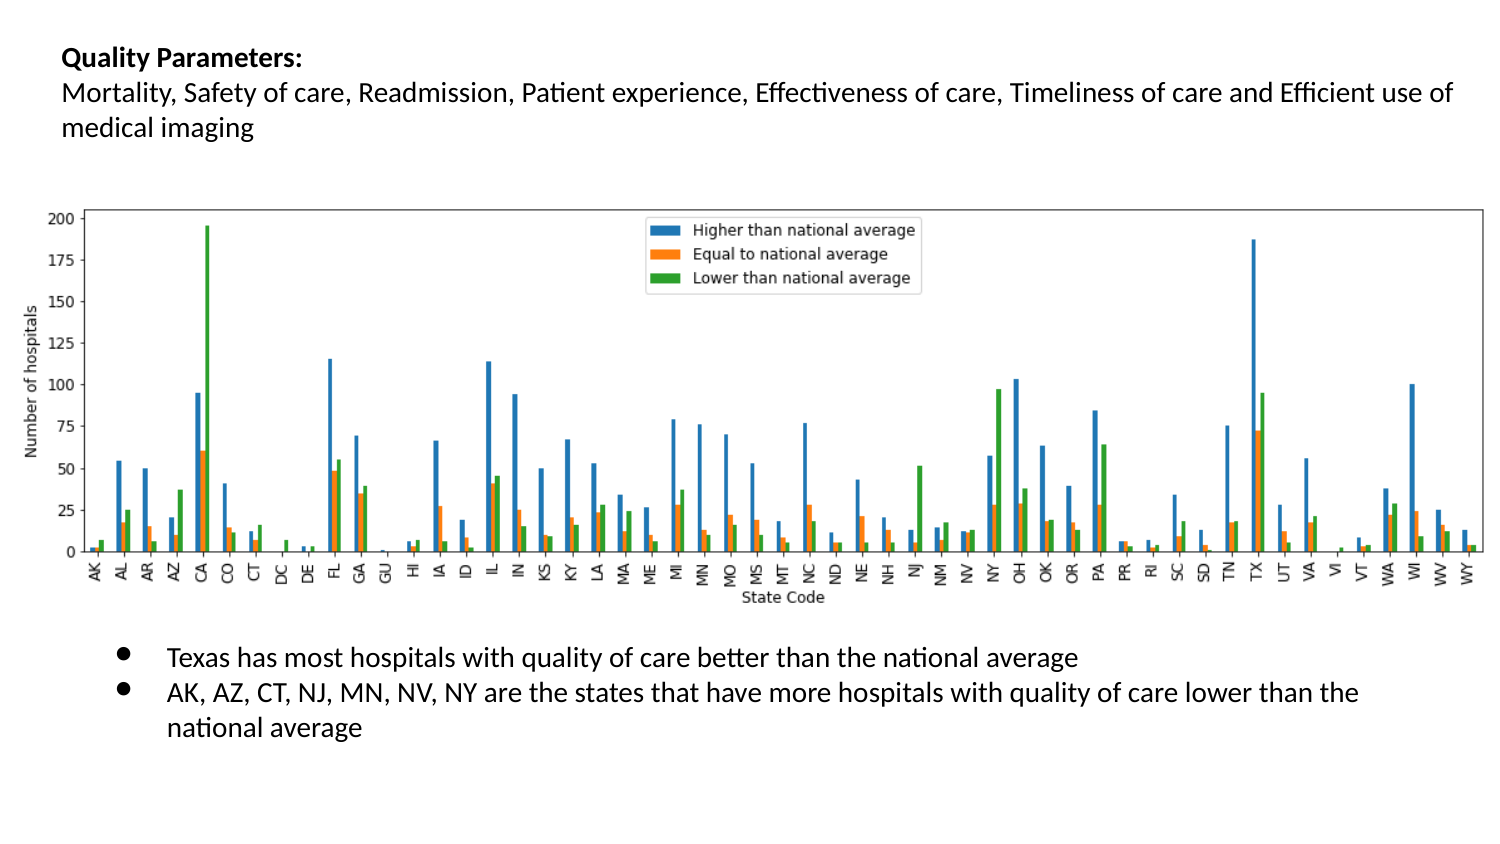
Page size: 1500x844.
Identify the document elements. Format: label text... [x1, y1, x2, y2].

text_box Texas has most hospitals with quality of care better than the national average AK, AZ, CT, NJ, MN, NV, NY are the states that have more hospitals with quality of care lower than the national average [76, 623, 1412, 759]
picture [0, 193, 1500, 608]
text_box Quality Parameters: Mortality, Safety of care, Readmission, Patient experience, Effectiveness of care, Timeliness of care and Efficient use of medical imaging [46, 23, 1477, 159]
